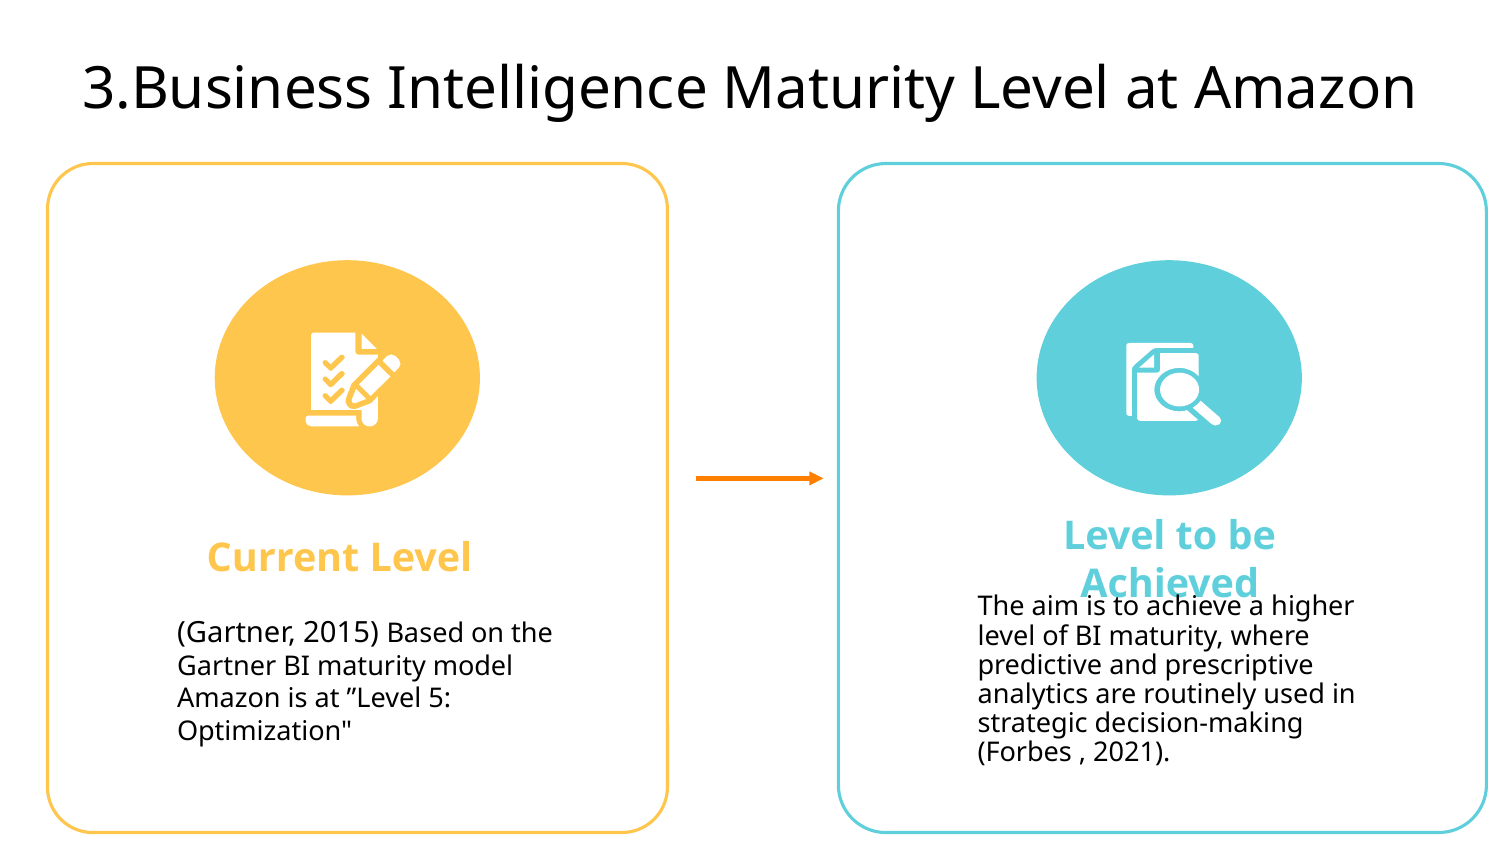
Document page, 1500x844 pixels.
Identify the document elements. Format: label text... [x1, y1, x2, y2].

text_box [838, 163, 1487, 833]
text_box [305, 332, 402, 427]
text_box [47, 163, 668, 833]
text_box (Gartner, 2015) Based on the Gartner BI maturity model Amazon is at ”Level 5: Optimization" [147, 619, 617, 773]
text_box Current Level [134, 521, 545, 589]
text_box [1036, 260, 1302, 496]
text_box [1126, 342, 1222, 426]
title 3.Business Intelligence Maturity Level at Amazon [51, 35, 1449, 130]
text_box Level to be Achieved [947, 524, 1393, 591]
text_box The aim is to achieve a higher level of BI maturity, where predictive and prescriptive analytics are routinely used in strategic decision-making (Forbes , 2021). [947, 613, 1447, 777]
text_box [214, 260, 480, 496]
